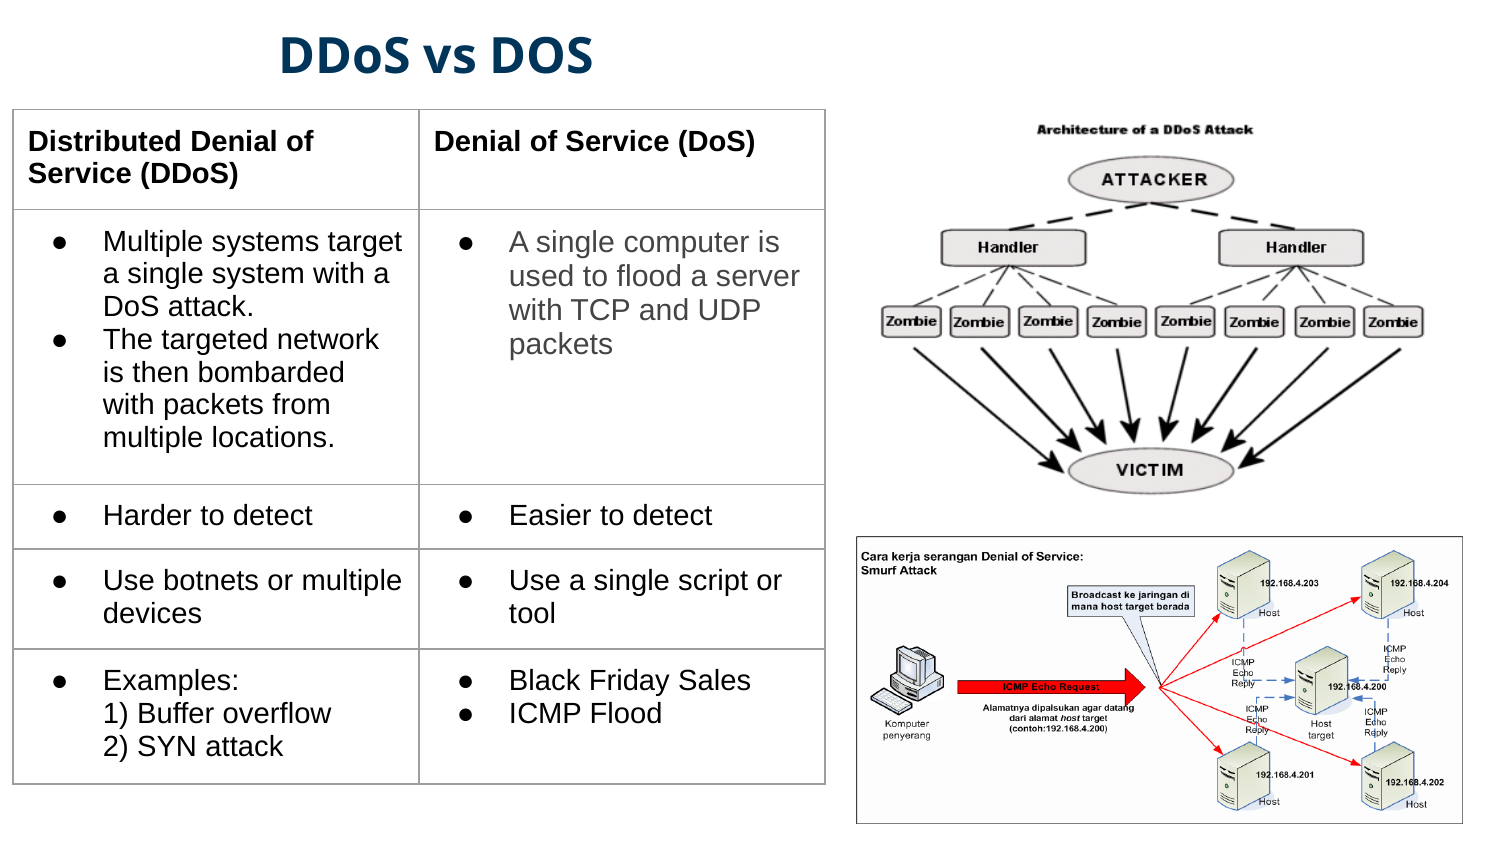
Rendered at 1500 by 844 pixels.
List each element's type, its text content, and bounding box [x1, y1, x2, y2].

table_cell Easier to detect [420, 485, 824, 548]
text_box DDoS vs DOS [263, 8, 756, 99]
table_cell A single computer is used to flood a server with TCP and UDP packets [420, 210, 824, 484]
table_cell Multiple systems target a single system with a DoS attack. The targeted network is then bombarded with packets from multiple locations. [14, 210, 418, 484]
table_cell Use botnets or multiple devices [14, 550, 418, 648]
picture [864, 117, 1435, 506]
table_cell Examples: 1) Buffer overflow 2) SYN attack [14, 650, 418, 783]
table_cell Black Friday Sales ICMP Flood [420, 650, 824, 783]
picture [856, 536, 1464, 824]
table_cell Harder to detect [14, 485, 418, 548]
table_header Distributed Denial of Service (DDoS) [14, 110, 418, 209]
table_header Denial of Service (DoS) [420, 110, 824, 209]
table_cell Use a single script or tool [420, 550, 824, 648]
